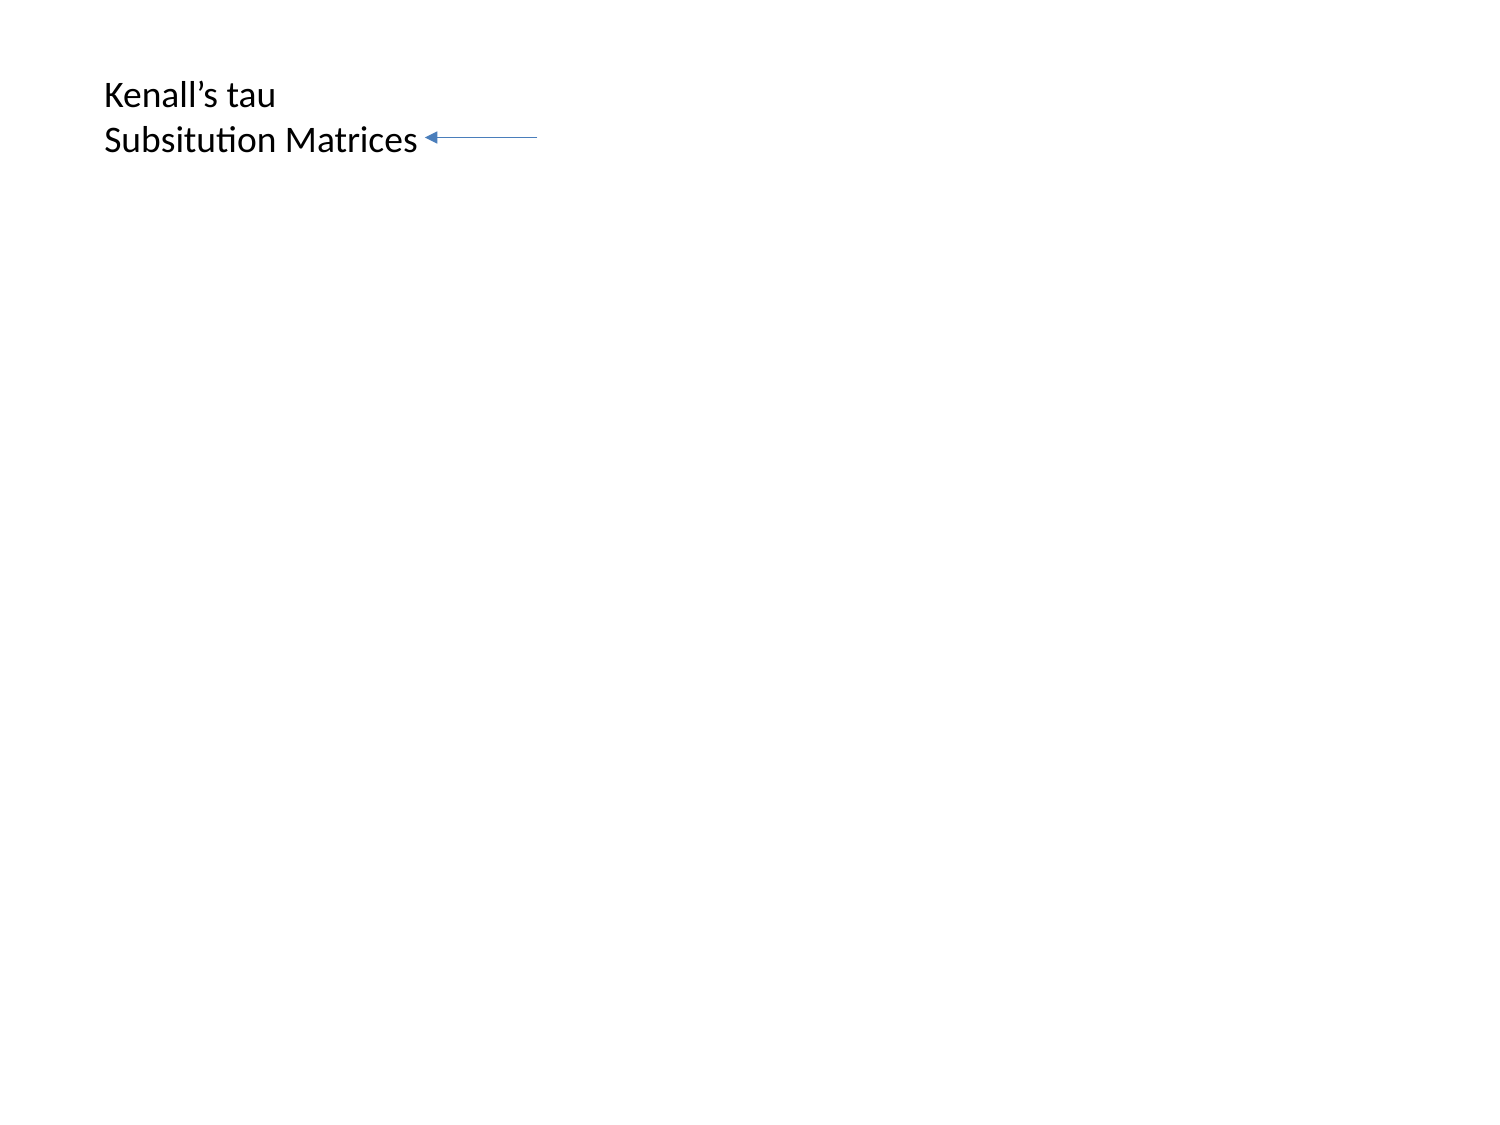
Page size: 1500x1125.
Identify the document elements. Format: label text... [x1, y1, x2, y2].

text_box Kenall’s tau Subsitution Matrices [89, 62, 434, 168]
